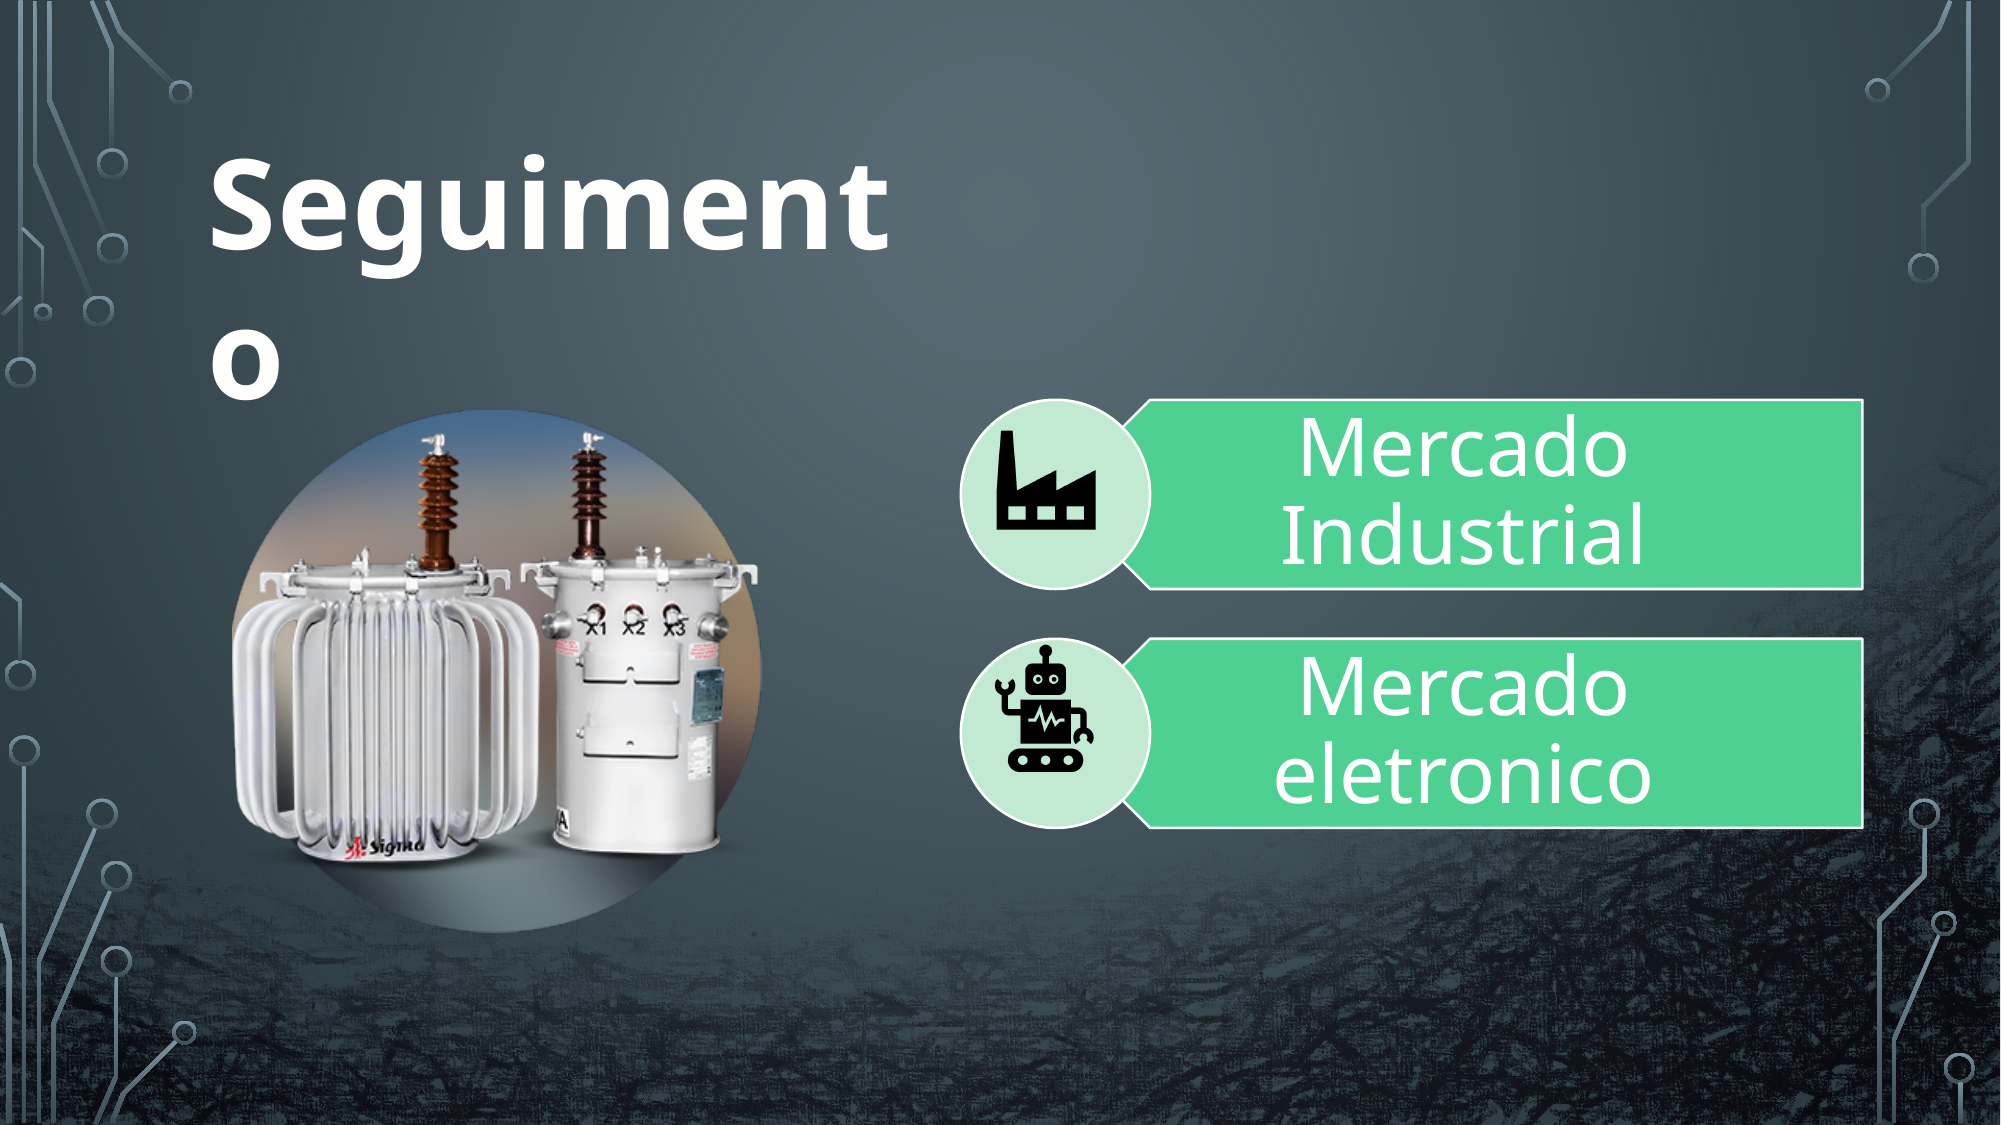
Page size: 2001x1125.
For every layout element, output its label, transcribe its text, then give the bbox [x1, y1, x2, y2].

picture [976, 410, 1116, 550]
picture [231, 410, 762, 933]
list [804, 399, 2000, 829]
picture [970, 635, 1121, 787]
text_box Seguimento [192, 116, 978, 432]
